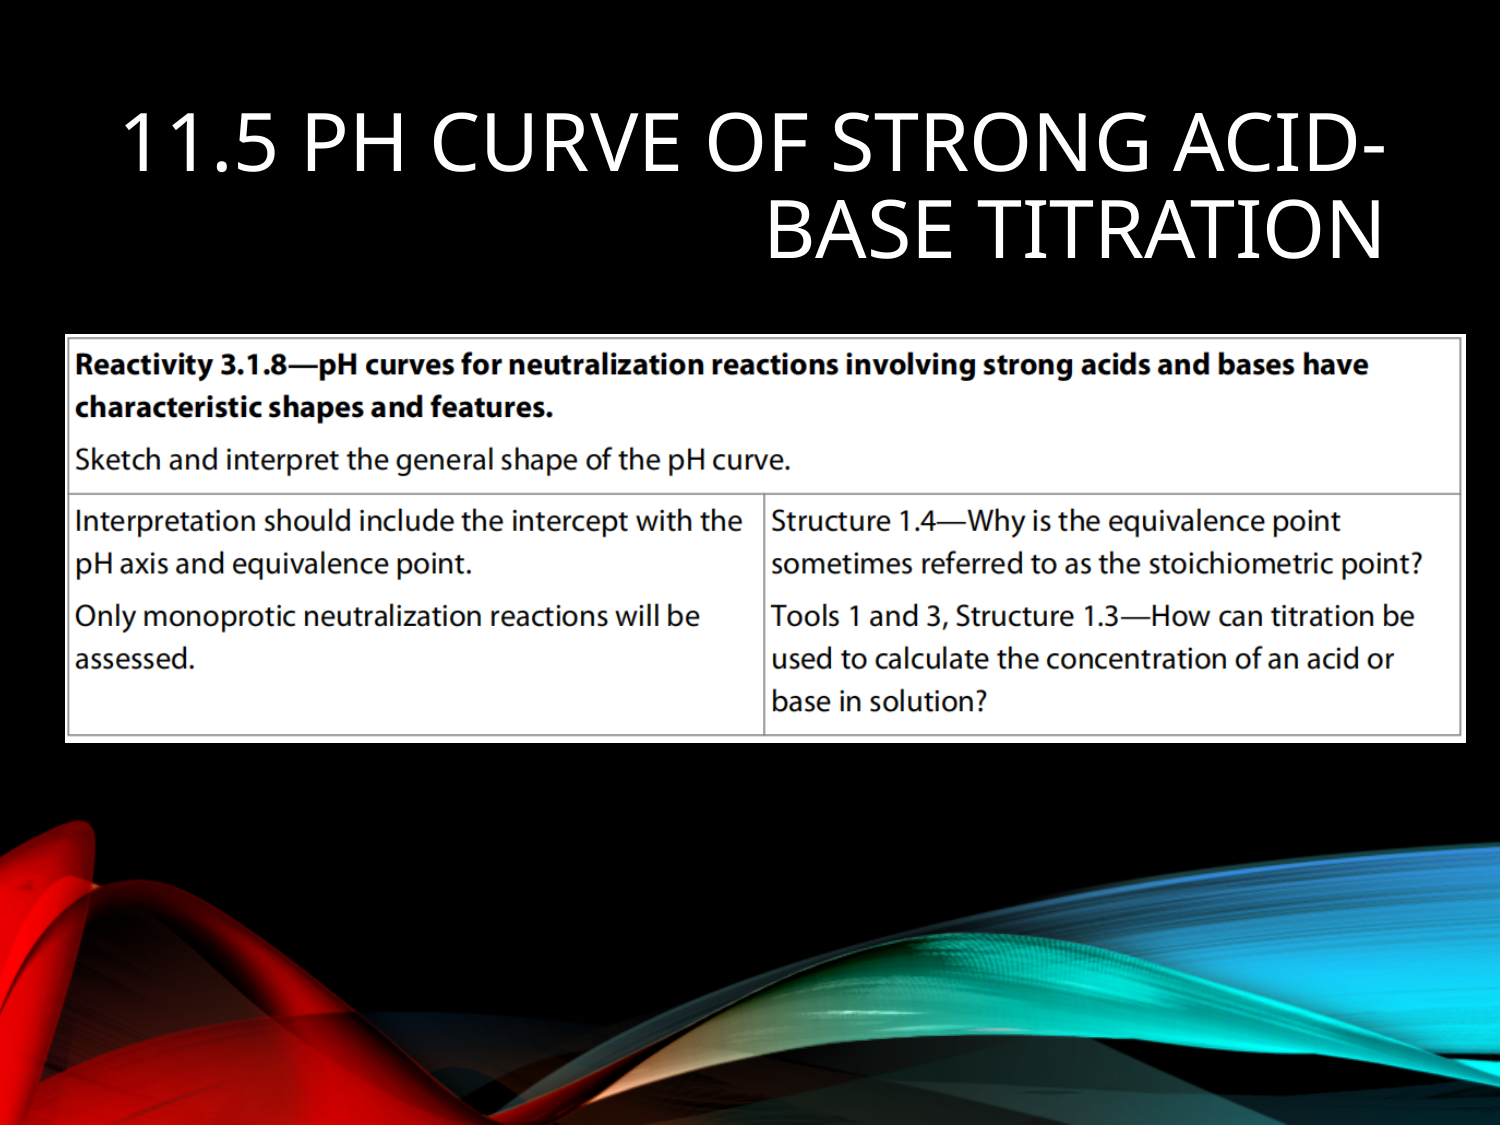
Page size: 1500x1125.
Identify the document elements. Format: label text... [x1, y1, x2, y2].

picture [64, 333, 1466, 743]
picture [0, 819, 1500, 1125]
title 11.5 ph curve of strong acid-base titration [97, 92, 1403, 284]
